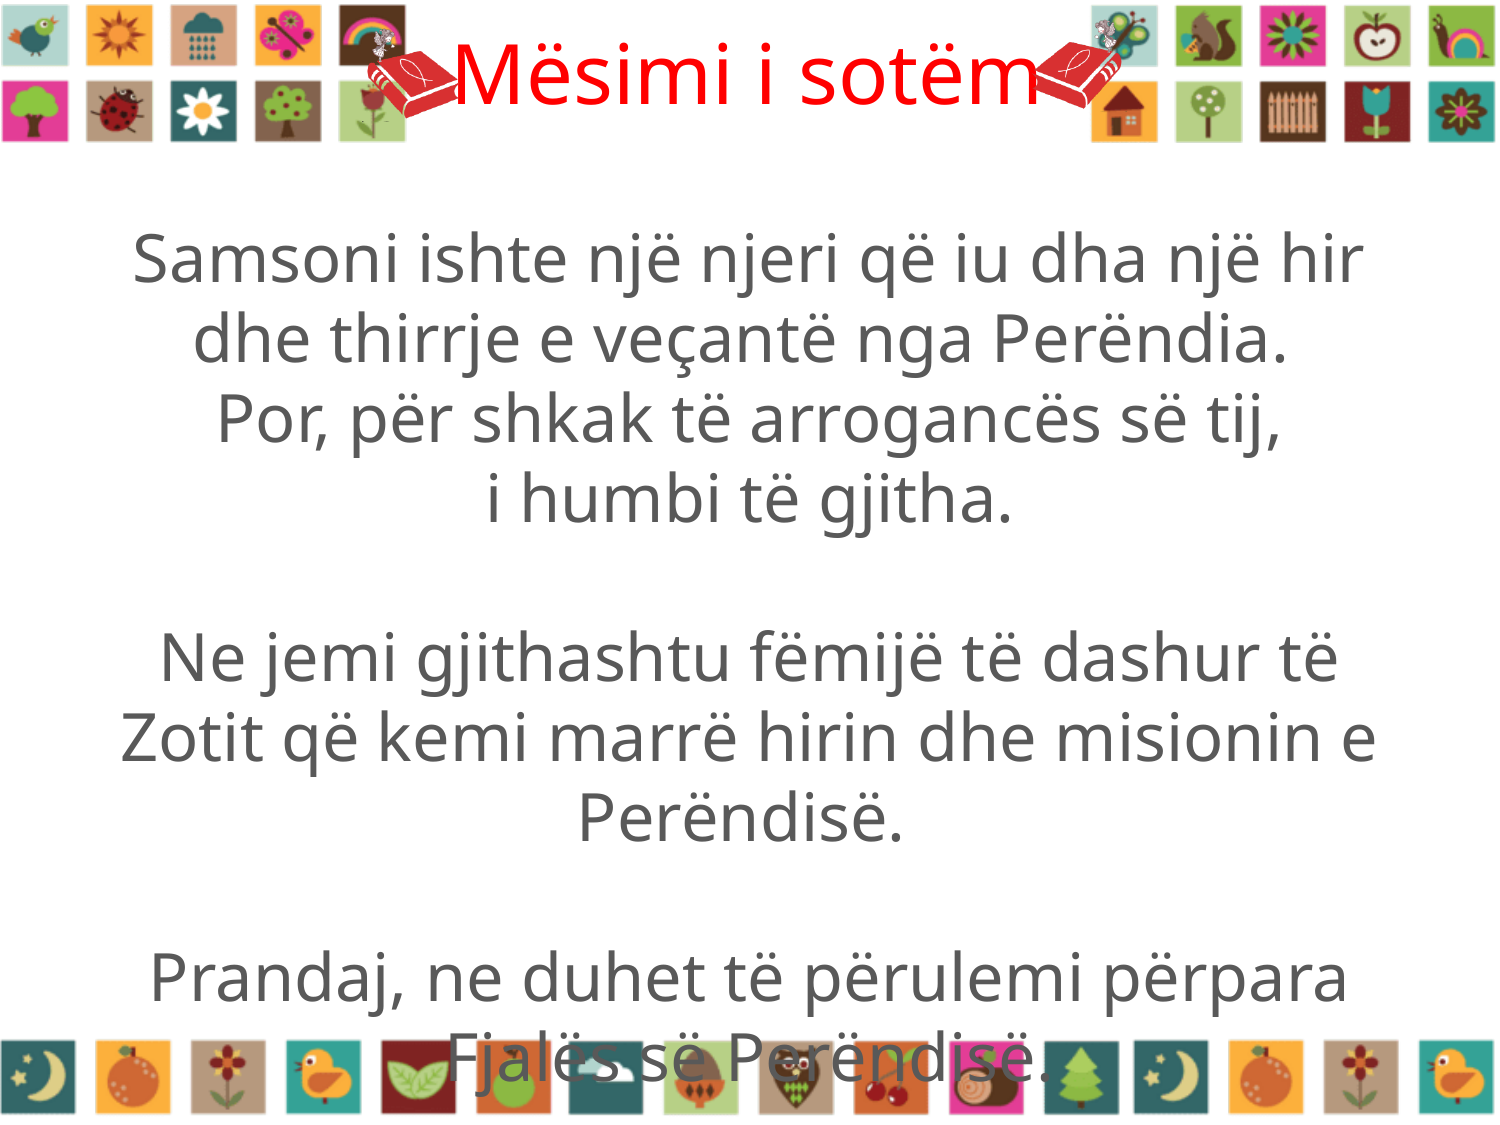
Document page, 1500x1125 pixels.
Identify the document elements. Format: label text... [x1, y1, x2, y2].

picture [999, 3, 1500, 150]
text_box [0, 1028, 1500, 1118]
text_box Samsoni ishte një njeri që iu dha një hir dhe thirrje e veçantë nga Perëndia. Por, për shkak të arrogancës së tij, i humbi të gjitha. Ne jemi gjithashtu fëmijë të dashur të Zotit që kemi marrë hirin dhe misionin e Perëndisë. Prandaj, ne duhet të përulemi përpara Fjalës së Perëndisë. [76, 208, 1424, 1027]
picture [0, 3, 492, 150]
text_box Mësimi i sotëm [489, 13, 1078, 129]
